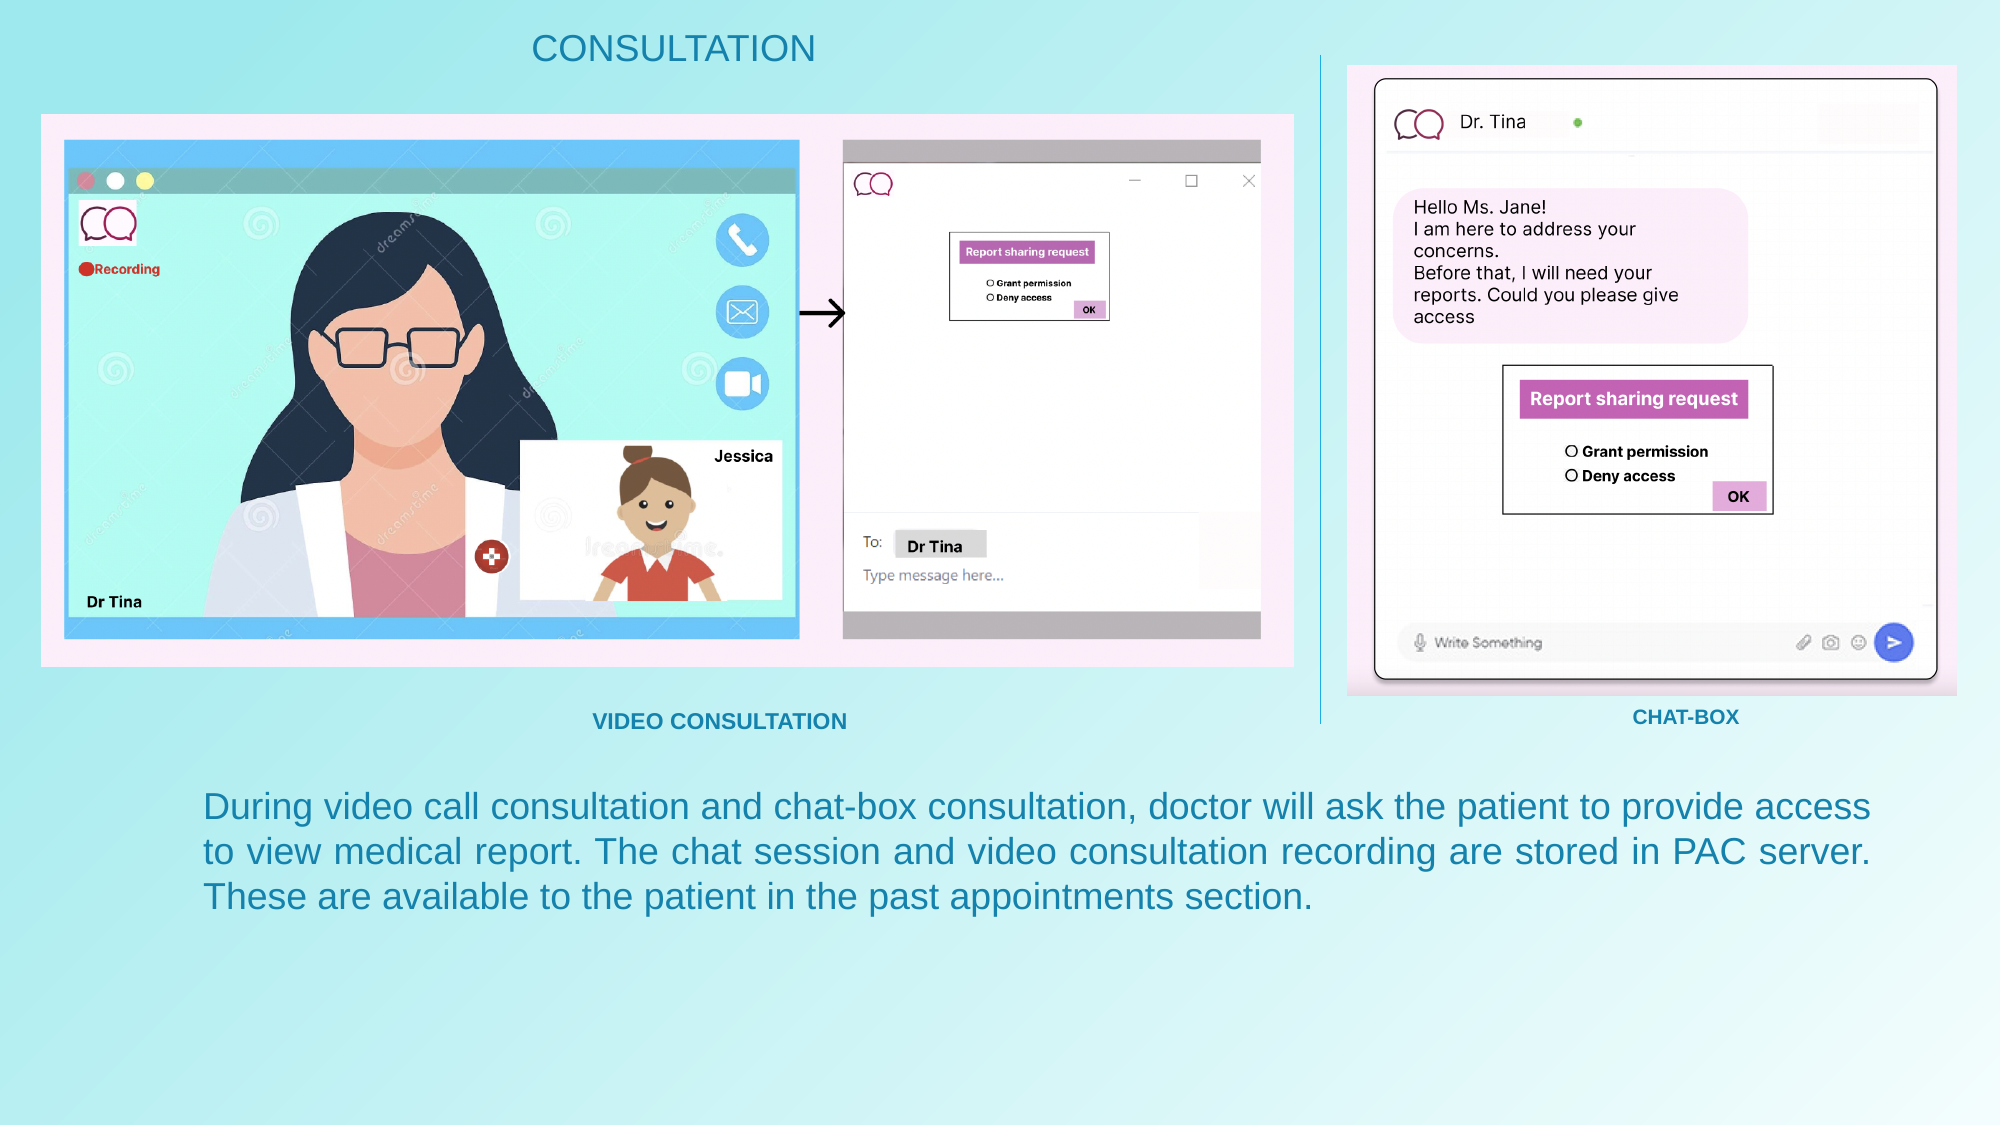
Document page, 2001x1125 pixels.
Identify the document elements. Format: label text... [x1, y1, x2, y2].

text_box CONSULTATION [516, 16, 843, 76]
text_box During video call consultation and chat-box consultation, doctor will ask the patient to provide access to view medical report. The chat session and video consultation recording are stored in PAC server. These are available to the patient in the past appointments section. [188, 774, 1887, 925]
text_box VIDEO CONSULTATION [577, 699, 863, 742]
picture [40, 114, 1294, 668]
text_box CHAT-BOX [1617, 696, 1755, 737]
picture [1347, 65, 1957, 696]
